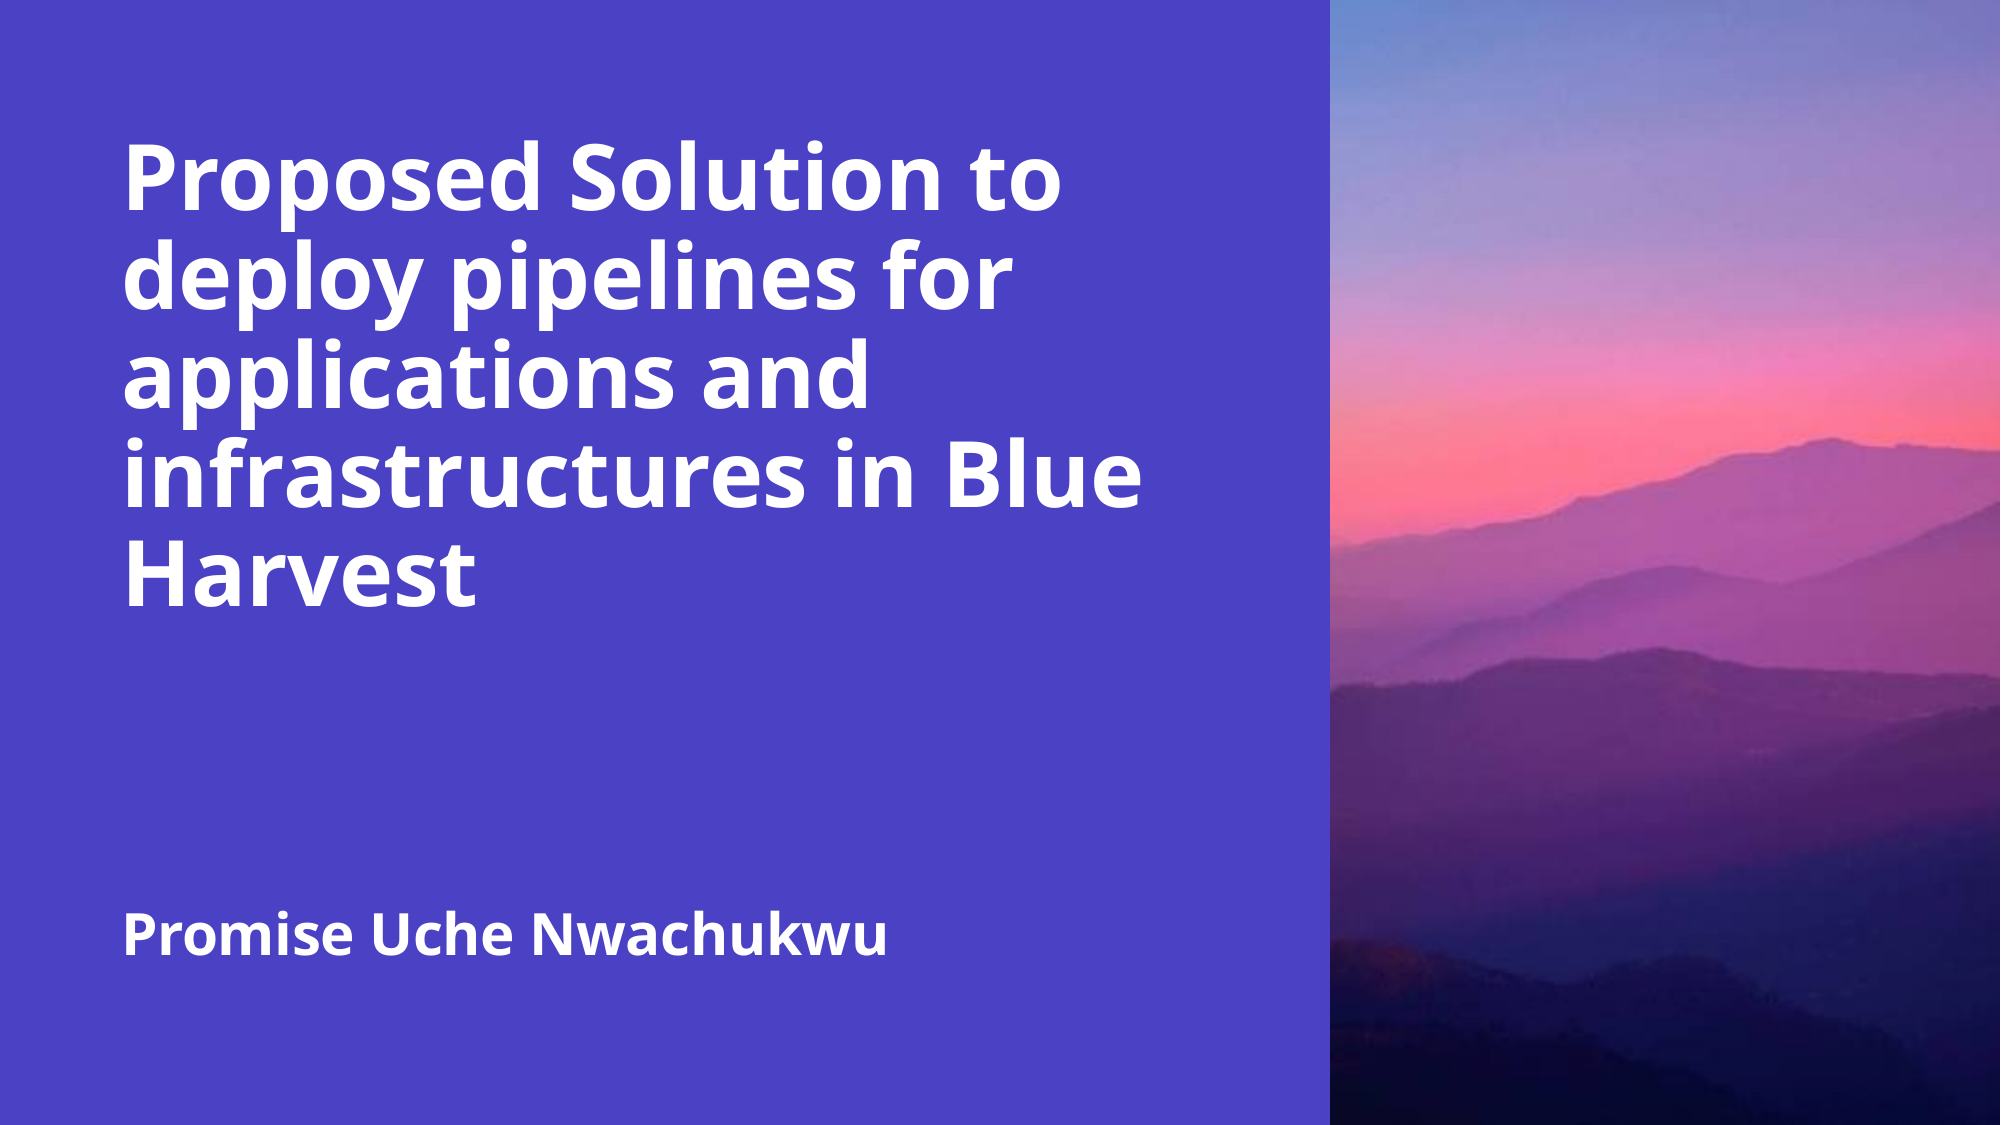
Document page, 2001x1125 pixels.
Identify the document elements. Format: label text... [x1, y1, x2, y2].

picture [1330, 0, 2000, 1125]
subtitle Promise Uche Nwachukwu [106, 761, 1163, 975]
title Proposed Solution to deploy pipelines for applications and infrastructures in Blue Harvest [106, 123, 1225, 762]
